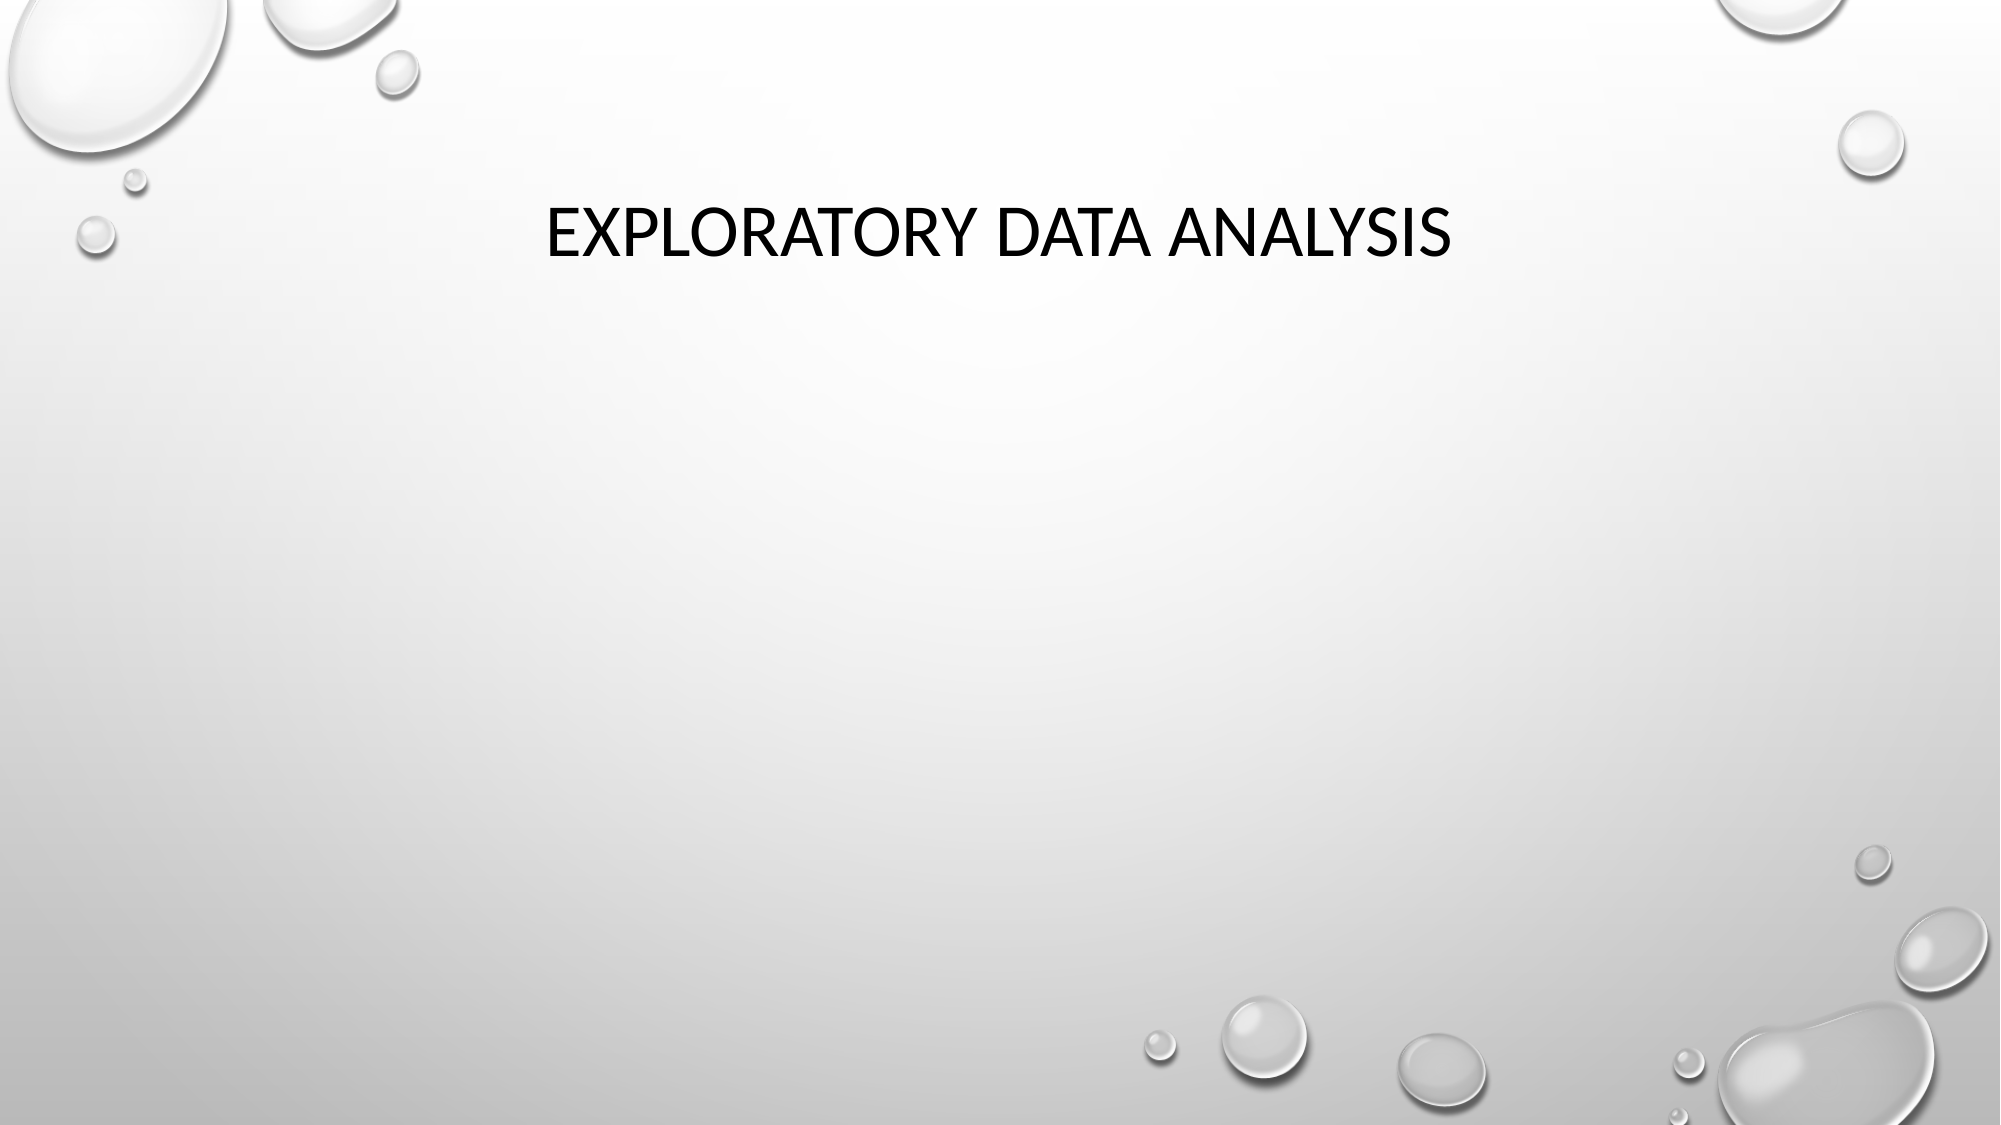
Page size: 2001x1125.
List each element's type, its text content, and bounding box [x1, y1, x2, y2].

picture [0, 0, 2000, 1125]
title Exploratory Data Analysis [149, 101, 1851, 364]
